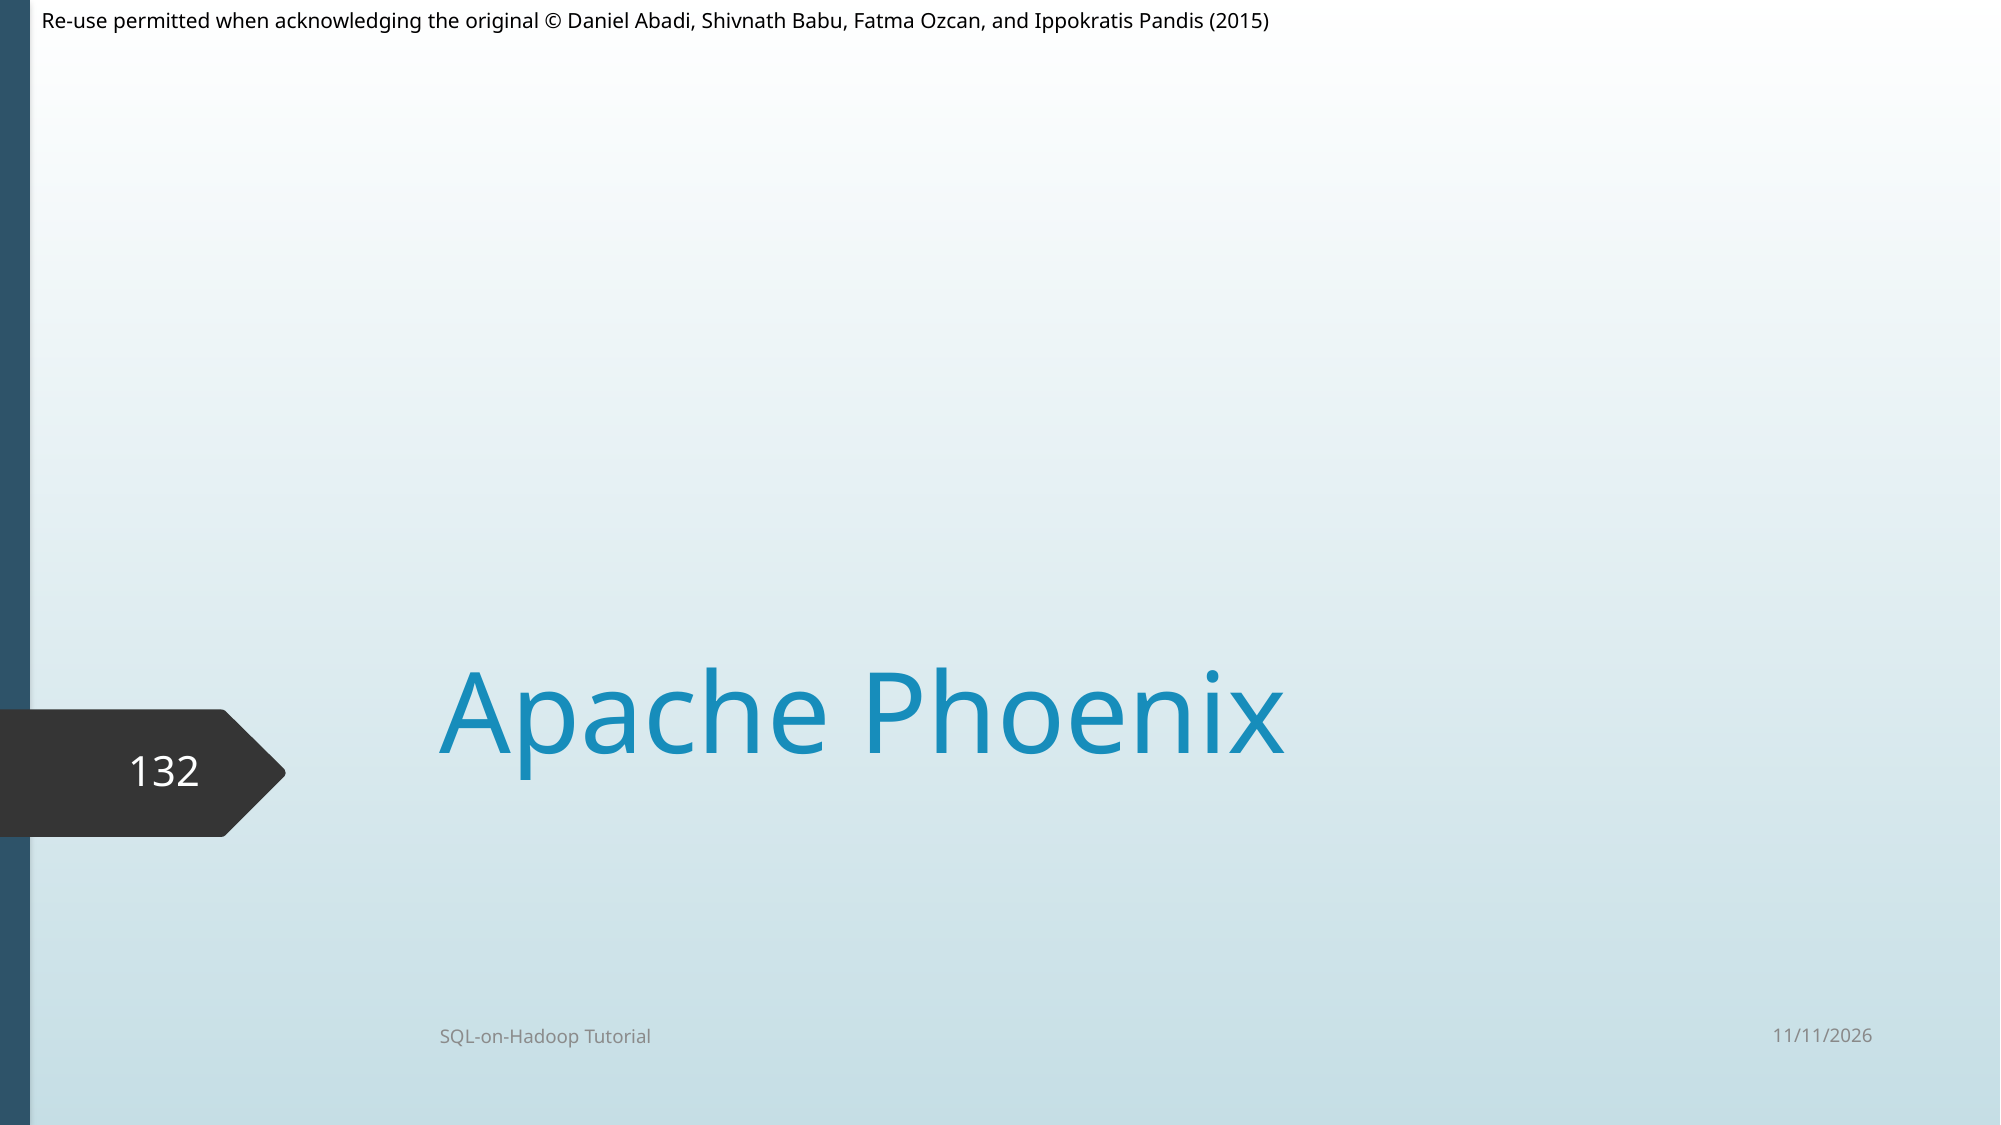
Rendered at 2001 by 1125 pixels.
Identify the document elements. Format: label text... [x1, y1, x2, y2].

title Apache Phoenix [424, 412, 1888, 784]
footer SQL-on-Hadoop Tutorial [424, 1006, 1675, 1067]
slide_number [1699, 1005, 1888, 1067]
slide_number 132 [87, 742, 216, 803]
